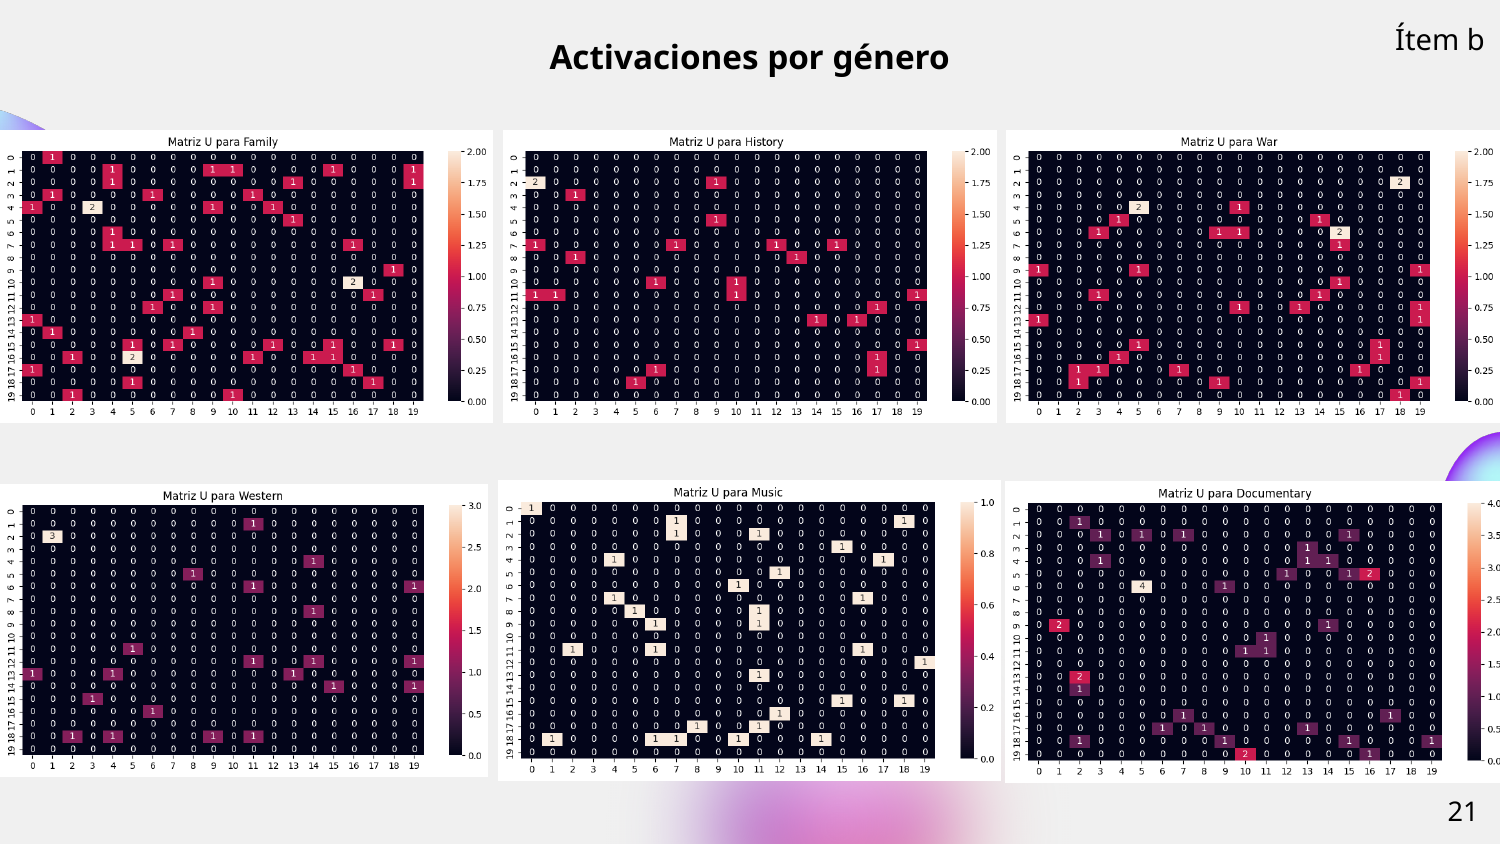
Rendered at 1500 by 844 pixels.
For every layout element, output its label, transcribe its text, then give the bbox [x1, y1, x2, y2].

picture [498, 130, 1500, 844]
text_box Ítem b [1055, 6, 1500, 72]
text_box Activaciones por género [380, 21, 1120, 92]
picture [0, 484, 488, 777]
slide_number ‹#› [1403, 791, 1494, 844]
picture [503, 130, 997, 424]
picture [0, 0, 494, 424]
